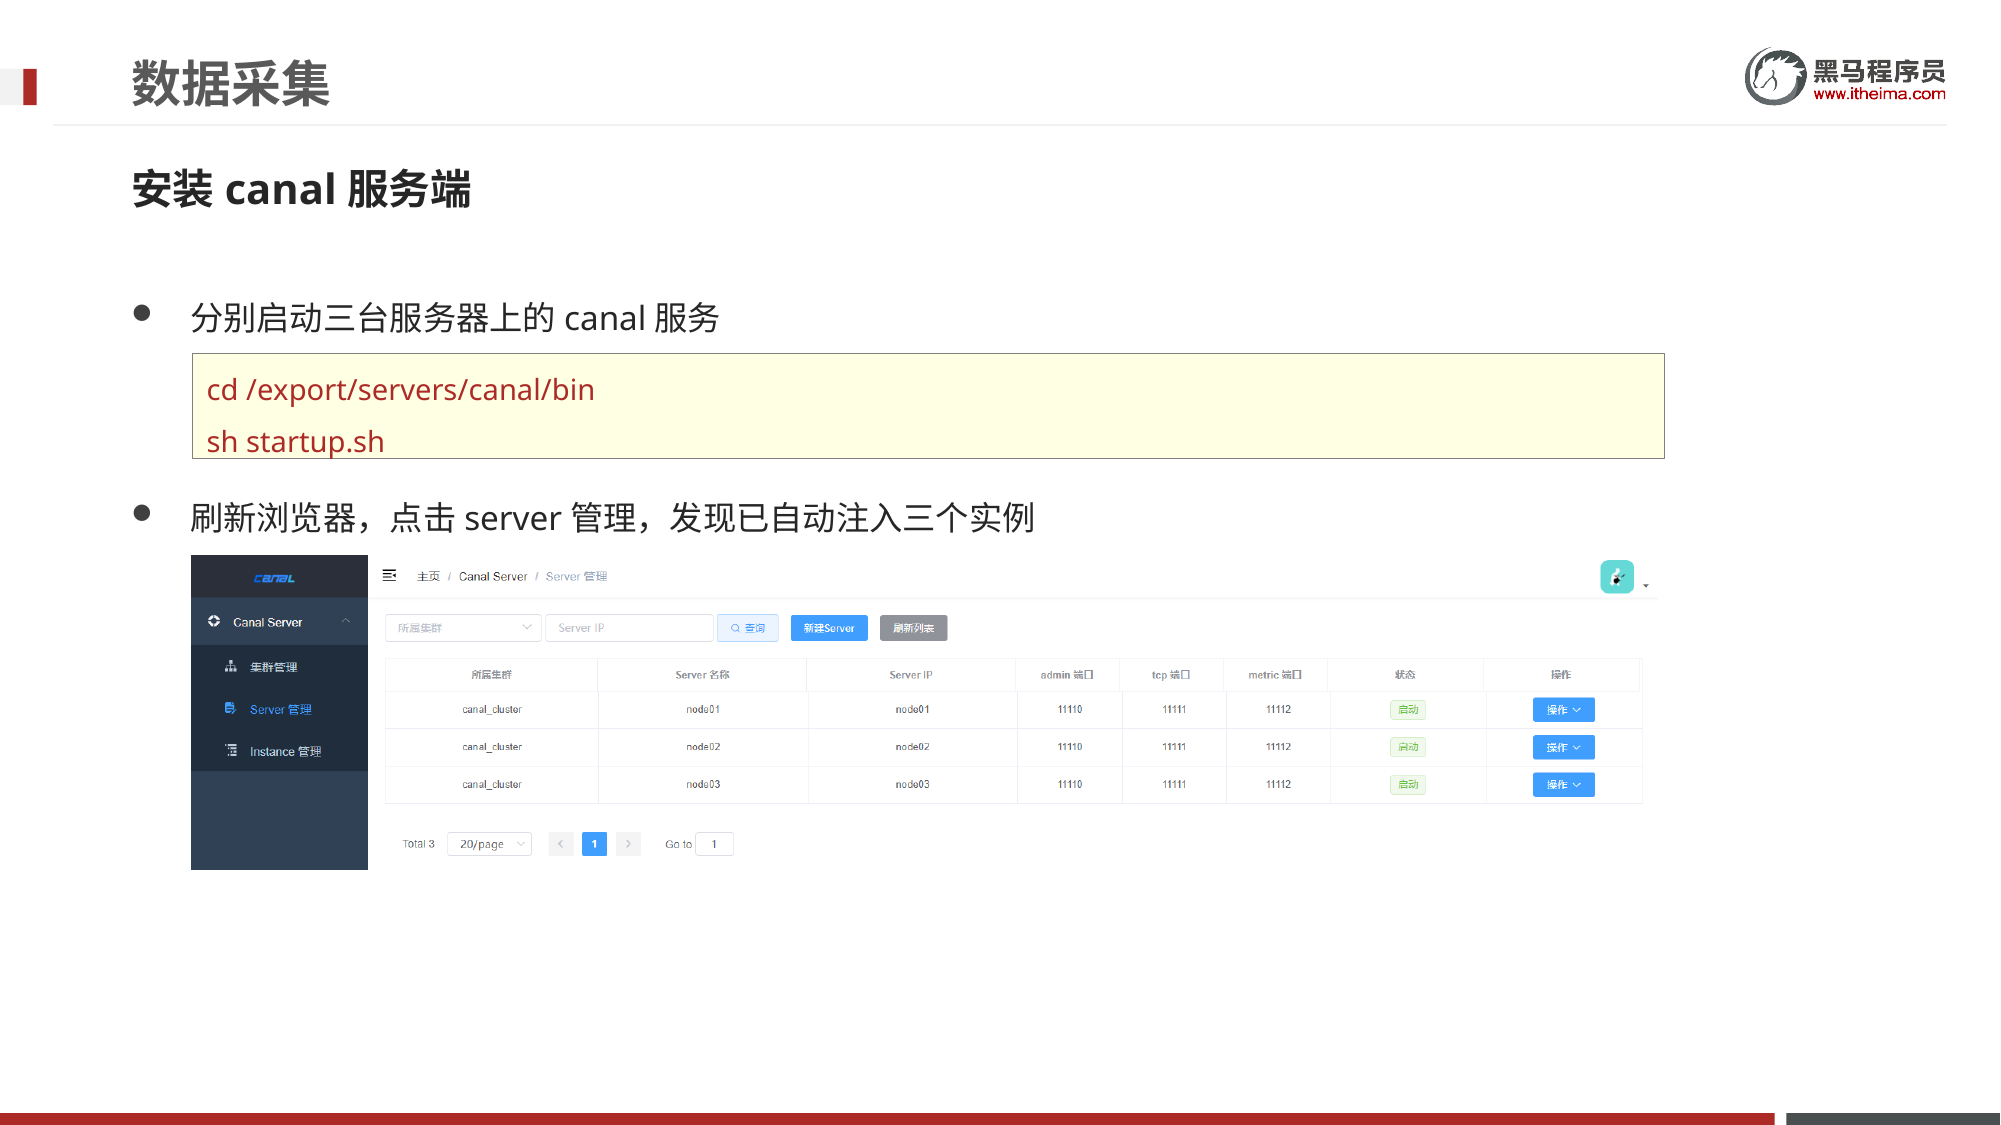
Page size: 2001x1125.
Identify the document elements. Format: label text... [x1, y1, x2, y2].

list 分别启动三台服务器上的canal服务 刷新浏览器，点击server管理，发现已自动注入三个实例 [116, 270, 1662, 699]
picture [191, 554, 1659, 871]
title 数据采集 [116, 40, 1556, 125]
text_box 安装canal服务端 [116, 145, 875, 231]
picture [1744, 46, 1946, 106]
text_box cd /export/servers/canal/bin sh startup.sh [190, 352, 1666, 460]
